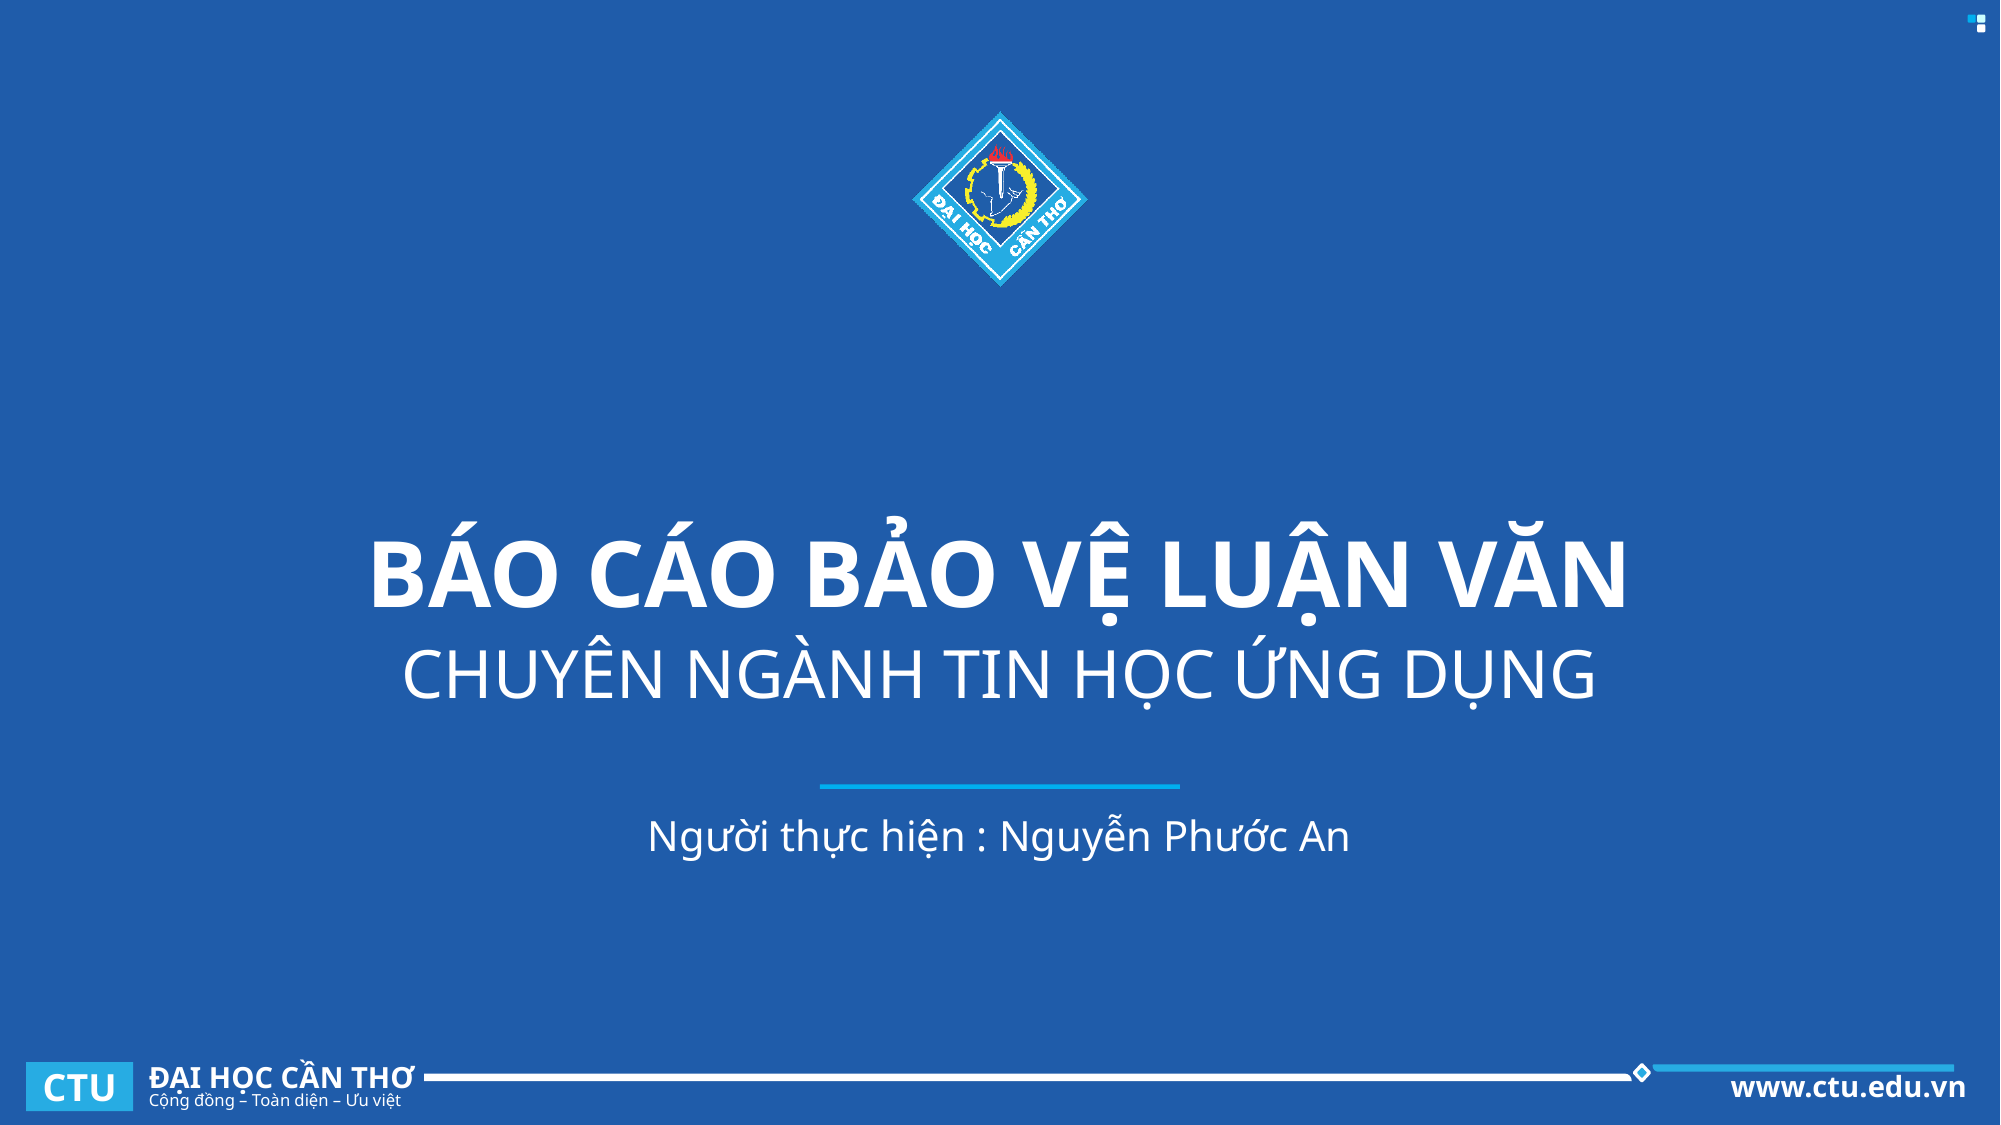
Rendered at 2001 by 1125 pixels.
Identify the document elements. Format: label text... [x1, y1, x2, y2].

list Người thực hiện : Nguyễn Phước An [80, 807, 1920, 889]
title BÁO CÁO BẢO VỆ LUẬN VĂN [80, 329, 1920, 633]
subtitle CHUYÊN NGÀNH TIN HỌC ỨNG DỤNG [80, 633, 1920, 804]
picture [912, 111, 1088, 287]
